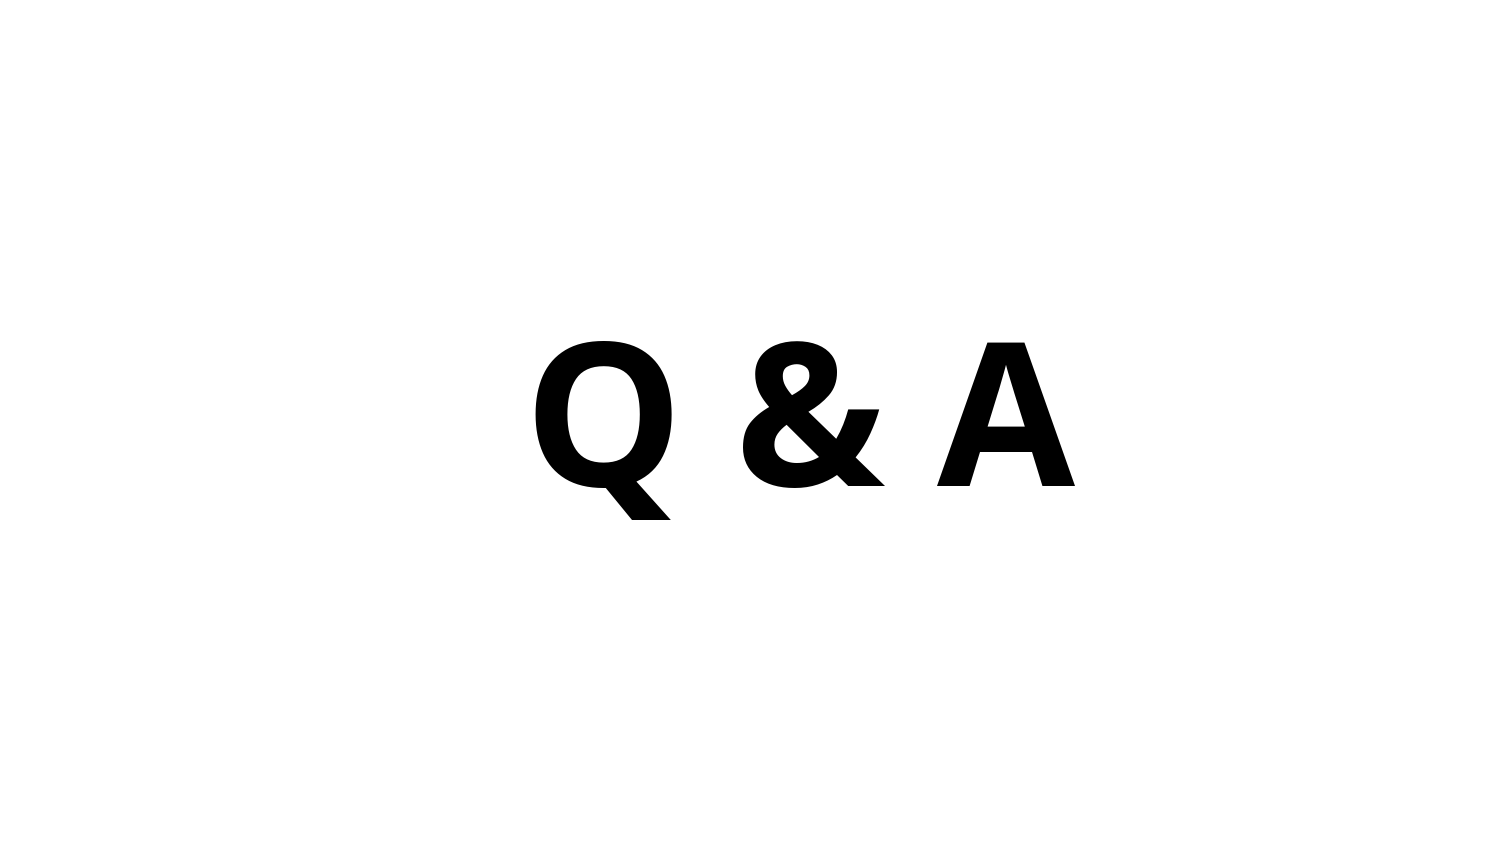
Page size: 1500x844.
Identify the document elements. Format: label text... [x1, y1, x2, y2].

title Q & A [0, 0, 1500, 813]
